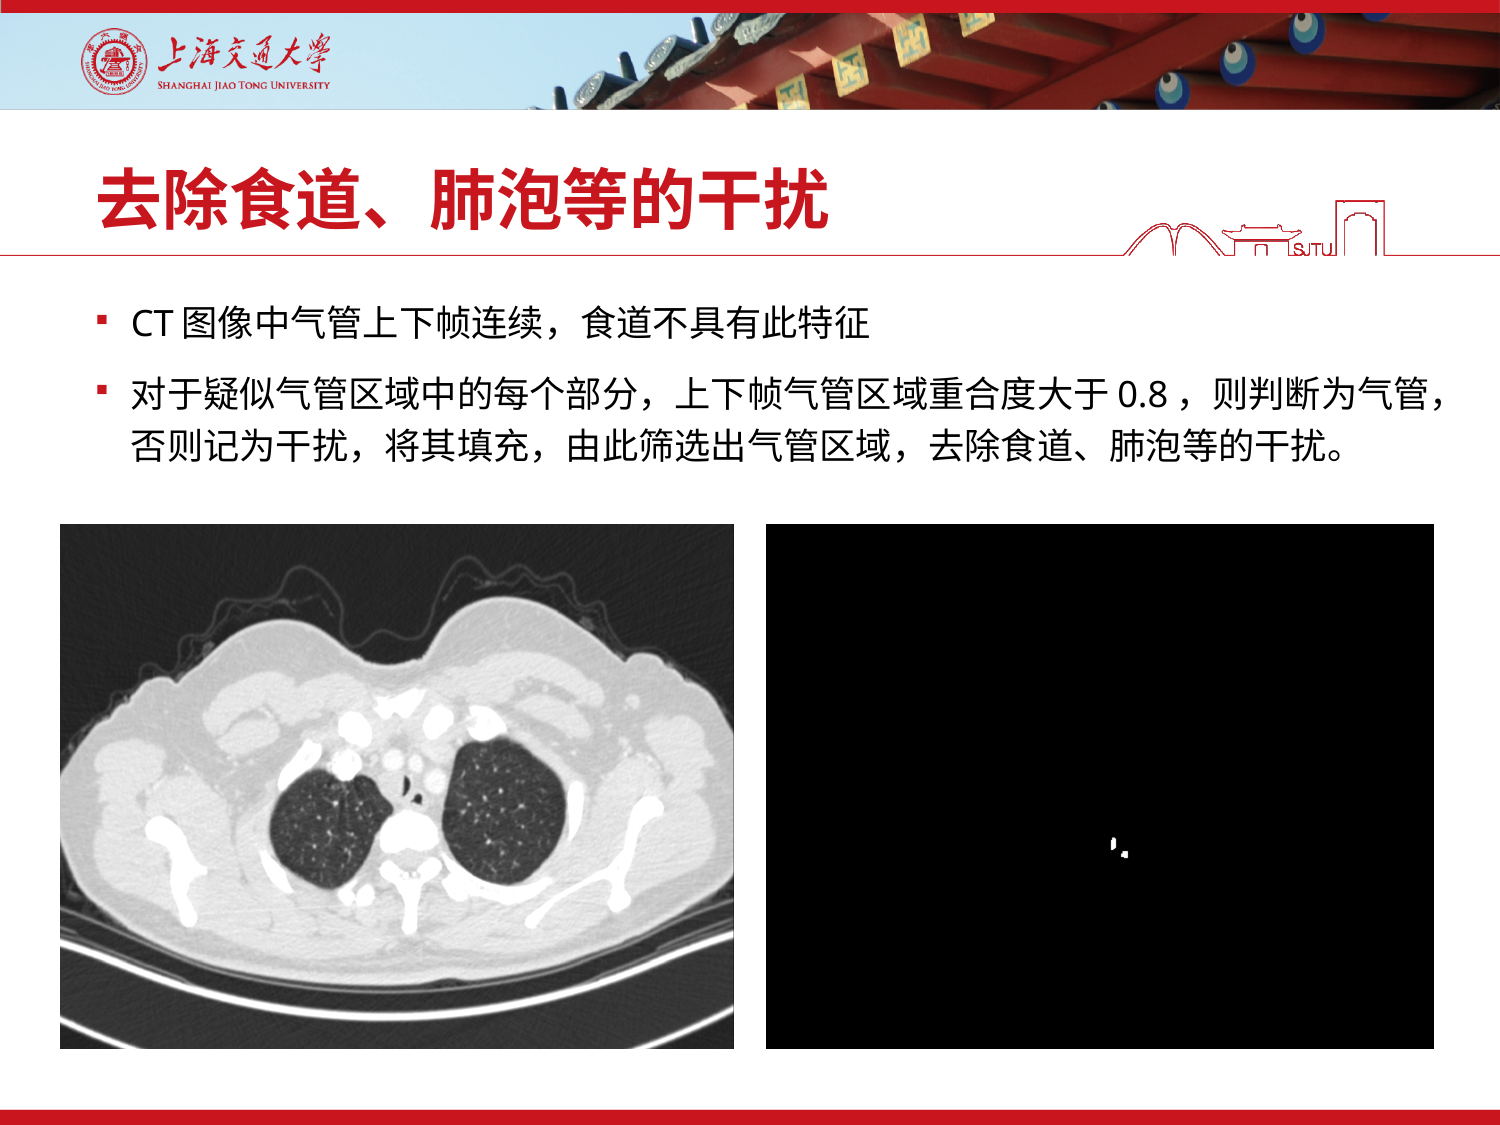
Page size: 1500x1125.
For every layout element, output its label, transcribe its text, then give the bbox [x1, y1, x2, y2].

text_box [60, 524, 1434, 1049]
picture [0, 0, 1500, 110]
text_box CT图像中气管上下帧连续，食道不具有此特征 对于疑似气管区域中的每个部分，上下帧气管区域重合度大于0.8，则判断为气管，否则记为干扰，将其填充，由此筛选出气管区域，去除食道、肺泡等的干扰。 [80, 284, 1455, 525]
title 去除食道、肺泡等的干扰 [81, 160, 1455, 255]
picture [0, 200, 1500, 256]
